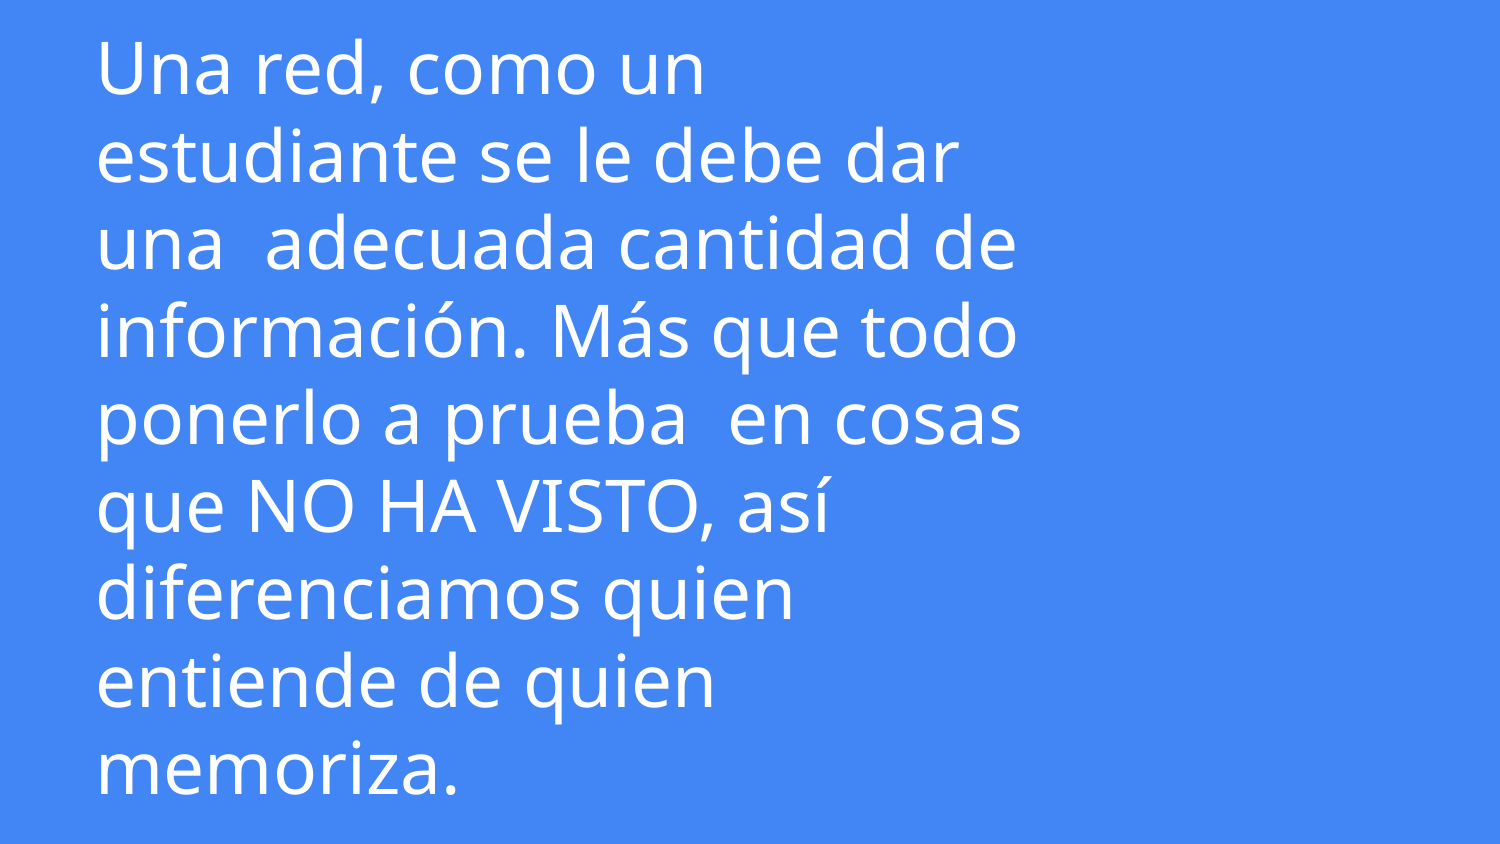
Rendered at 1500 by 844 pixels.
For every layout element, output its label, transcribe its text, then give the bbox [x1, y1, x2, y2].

title Una red, como un estudiante se le debe dar una adecuada cantidad de información. Más que todo ponerlo a prueba en cosas que NO HA VISTO, así diferenciamos quien entiende de quien memoriza. [80, 80, 1102, 752]
